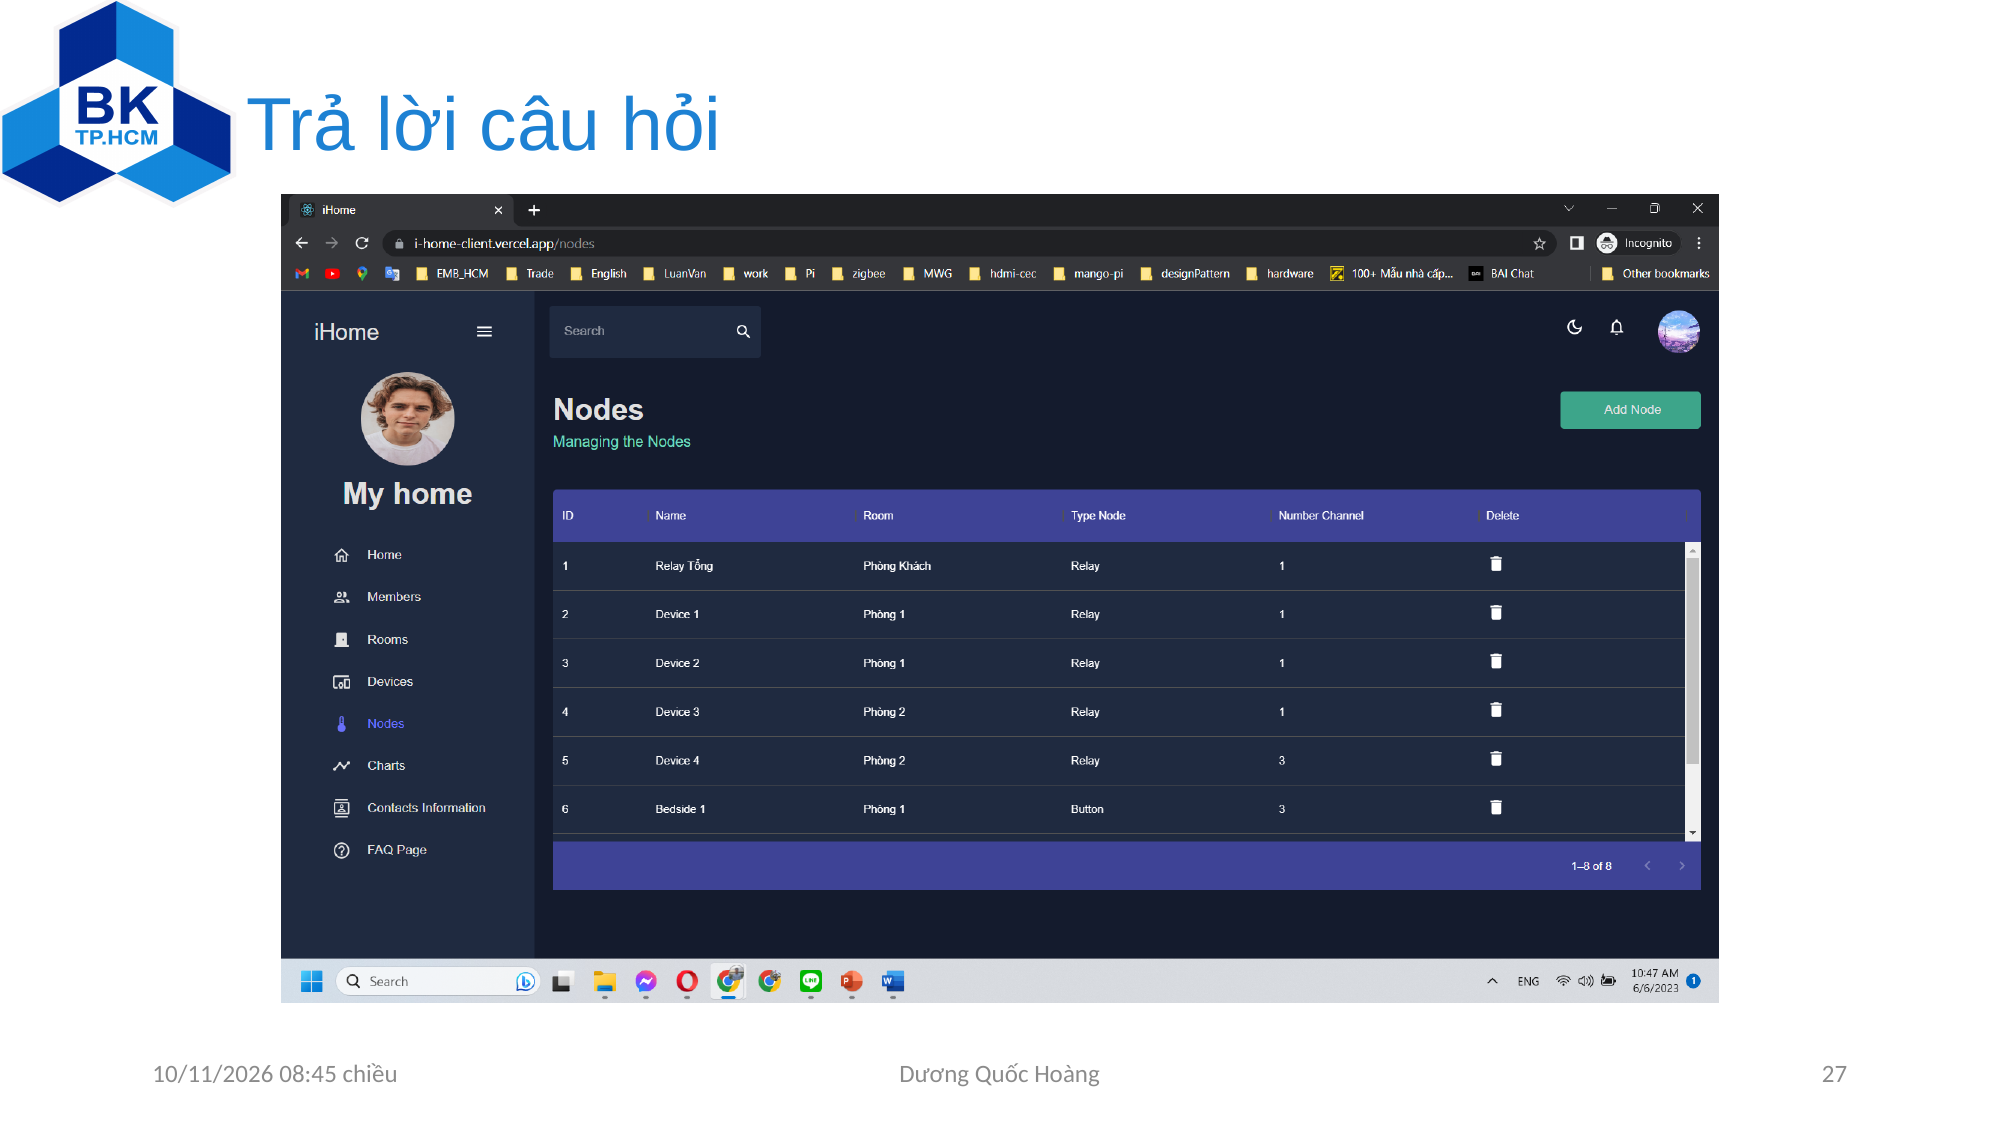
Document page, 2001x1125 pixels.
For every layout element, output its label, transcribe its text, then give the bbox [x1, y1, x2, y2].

footer Dương Quốc Hoàng [662, 1042, 1338, 1103]
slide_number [137, 1042, 588, 1103]
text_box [0, 0, 2000, 265]
picture [281, 194, 1719, 1003]
slide_number 27 [1412, 1042, 1863, 1103]
